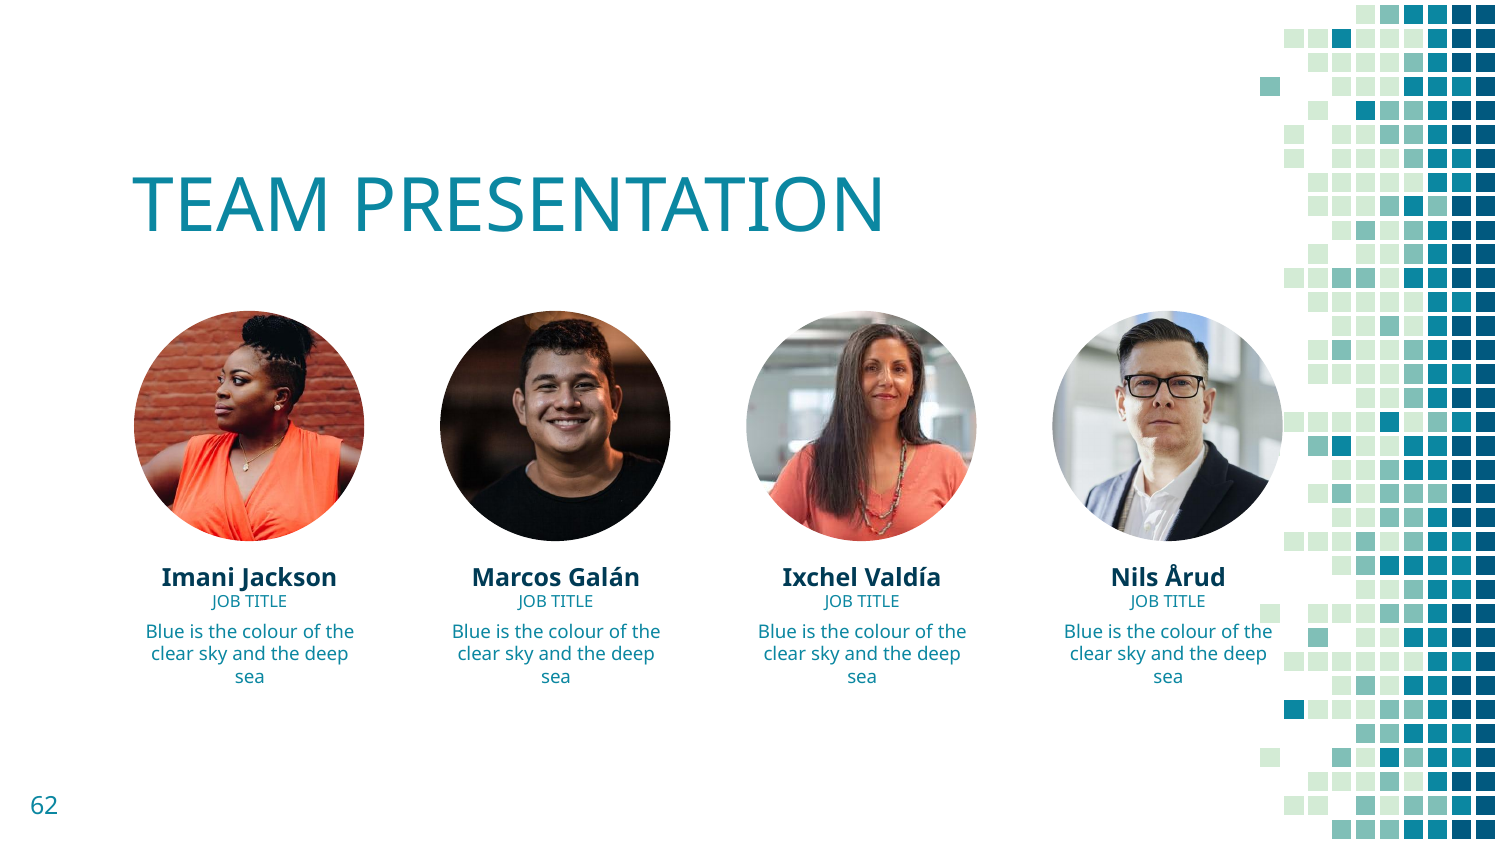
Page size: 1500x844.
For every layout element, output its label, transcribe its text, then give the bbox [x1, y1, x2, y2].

picture [133, 310, 365, 542]
title TEAM PRESENTATION [117, 121, 1227, 262]
picture [746, 310, 977, 542]
text_box Marcos Galán JOB TITLE Blue is the colour of the clear sky and the deep sea [440, 561, 672, 675]
text_box Ixchel Valdía JOB TITLE Blue is the colour of the clear sky and the deep sea [747, 561, 978, 675]
picture [439, 310, 671, 542]
picture [1052, 310, 1283, 542]
text_box Imani Jackson JOB TITLE Blue is the colour of the clear sky and the deep sea [134, 561, 365, 675]
text_box Nils Årud JOB TITLE Blue is the colour of the clear sky and the deep sea [1053, 561, 1284, 675]
slide_number ‹#› [15, 774, 105, 839]
